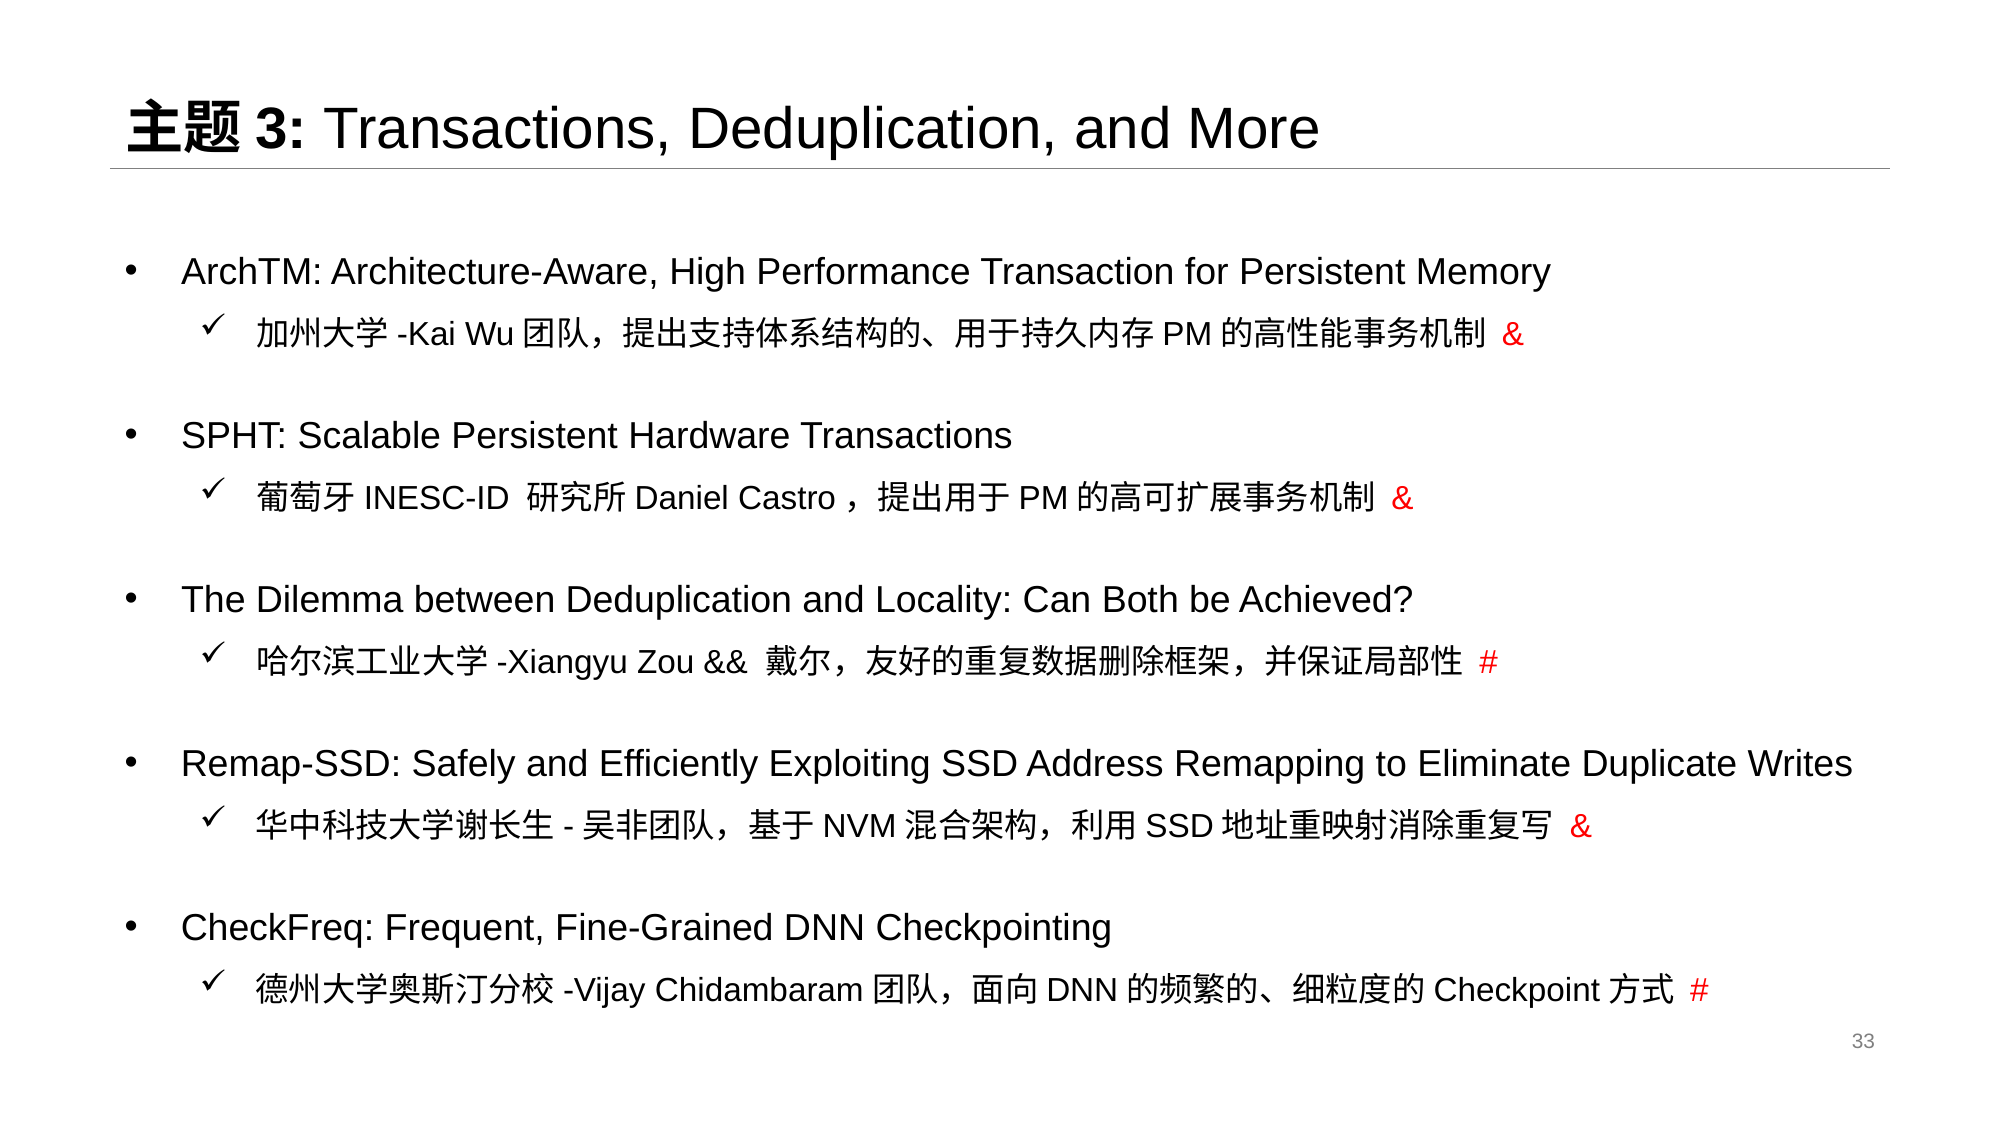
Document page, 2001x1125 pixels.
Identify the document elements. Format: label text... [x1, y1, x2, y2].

title 主题3: Transactions, Deduplication, and More [109, 0, 1890, 169]
slide_number 33 [1412, 1023, 1890, 1058]
text_box ArchTM: Architecture-Aware, High Performance Transaction for Persistent Memory 加州大学-Kai Wu团队，提出支持体系结构的、用于持久内存PM的高性能事务机制 & [109, 217, 1794, 360]
text_box SPHT: Scalable Persistent Hardware Transactions 葡萄牙INESC-ID 研究所Daniel Castro，提出用于PM的高可扩展事务机制 & [109, 381, 1617, 524]
text_box The Dilemma between Deduplication and Locality: Can Both be Achieved? 哈尔滨工业大学-Xiangyu Zou && 戴尔，友好的重复数据删除框架，并保证局部性 # [109, 545, 1617, 688]
text_box Remap-SSD: Safely and Efficiently Exploiting SSD Address Remapping to Eliminate Duplicate Writes 华中科技大学谢长生-吴非团队，基于NVM混合架构，利用SSD地址重映射消除重复写 & [109, 709, 1890, 852]
text_box CheckFreq: Frequent, Fine-Grained DNN Checkpointing 德州大学奥斯汀分校-Vijay Chidambaram团队，面向DNN的频繁的、细粒度的Checkpoint方式 # [109, 872, 1736, 1016]
